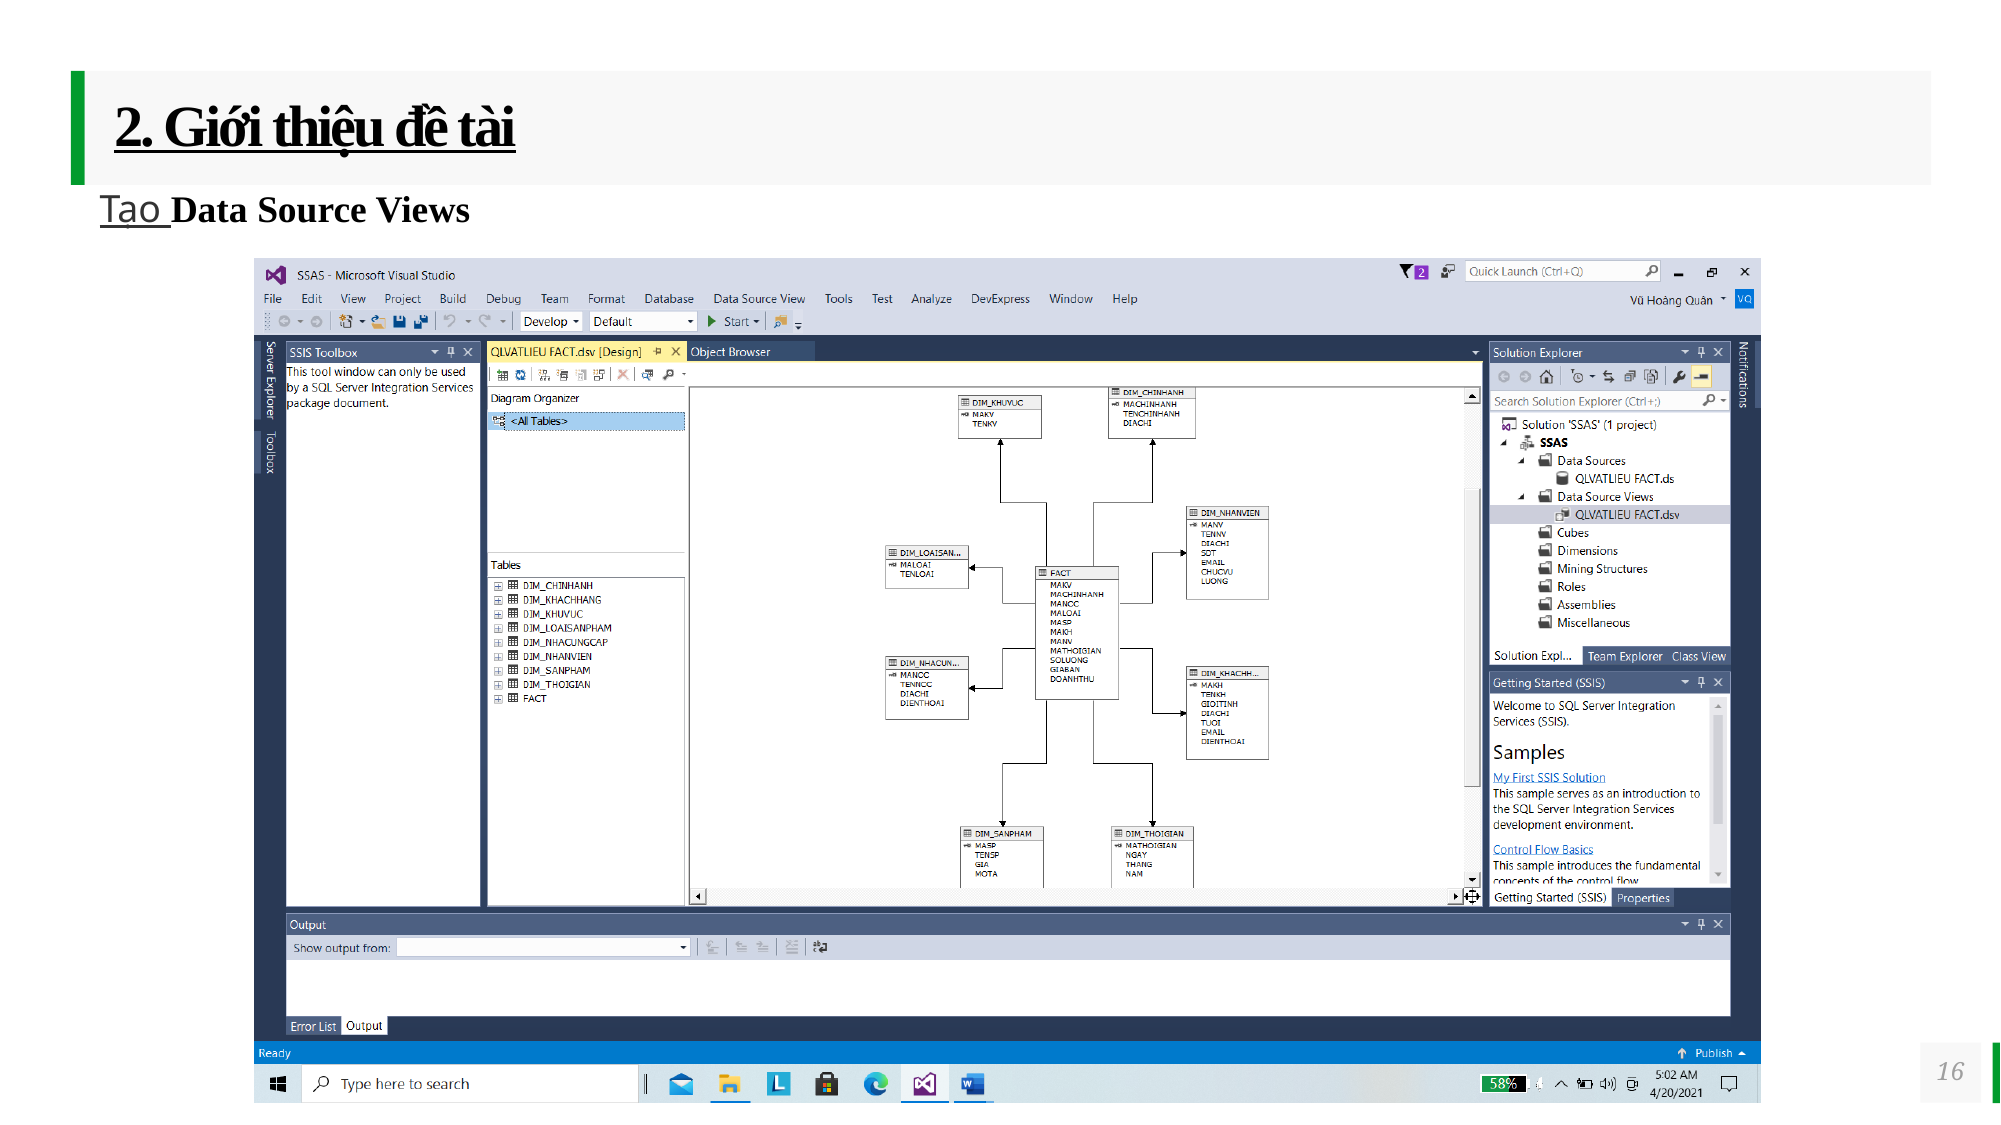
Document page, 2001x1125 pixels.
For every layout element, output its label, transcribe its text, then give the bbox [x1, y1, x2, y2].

title 2. Giới thiệu đề tài [84, 70, 1932, 177]
picture [254, 258, 1761, 1103]
text_box Tạo Data Source Views [84, 177, 1963, 237]
slide_number 16 [1920, 1042, 1982, 1103]
